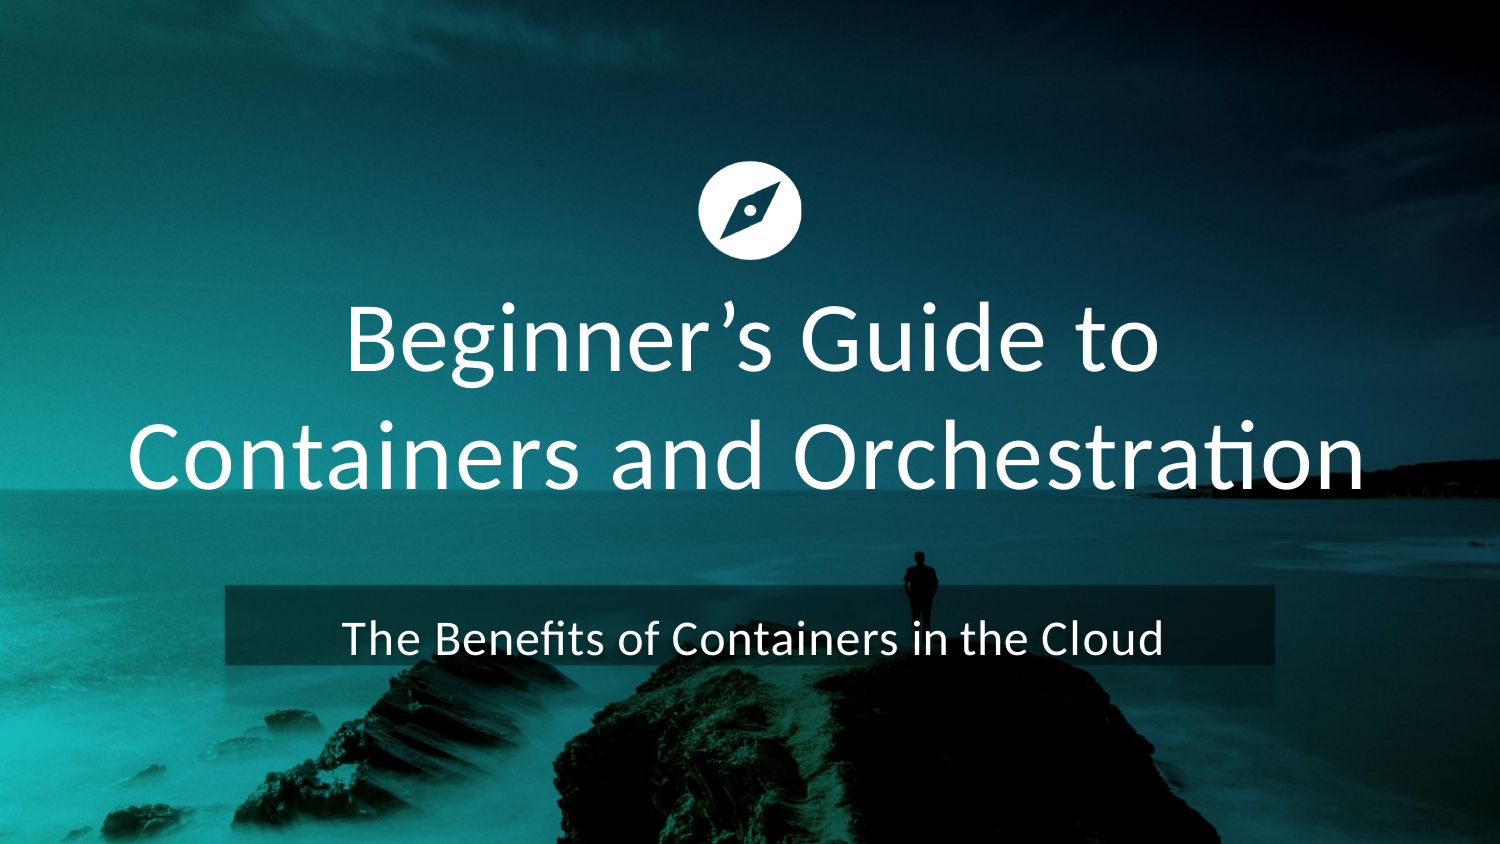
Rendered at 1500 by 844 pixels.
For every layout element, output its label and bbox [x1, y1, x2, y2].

text_box [218, 582, 1282, 716]
text_box [0, 0, 1500, 844]
